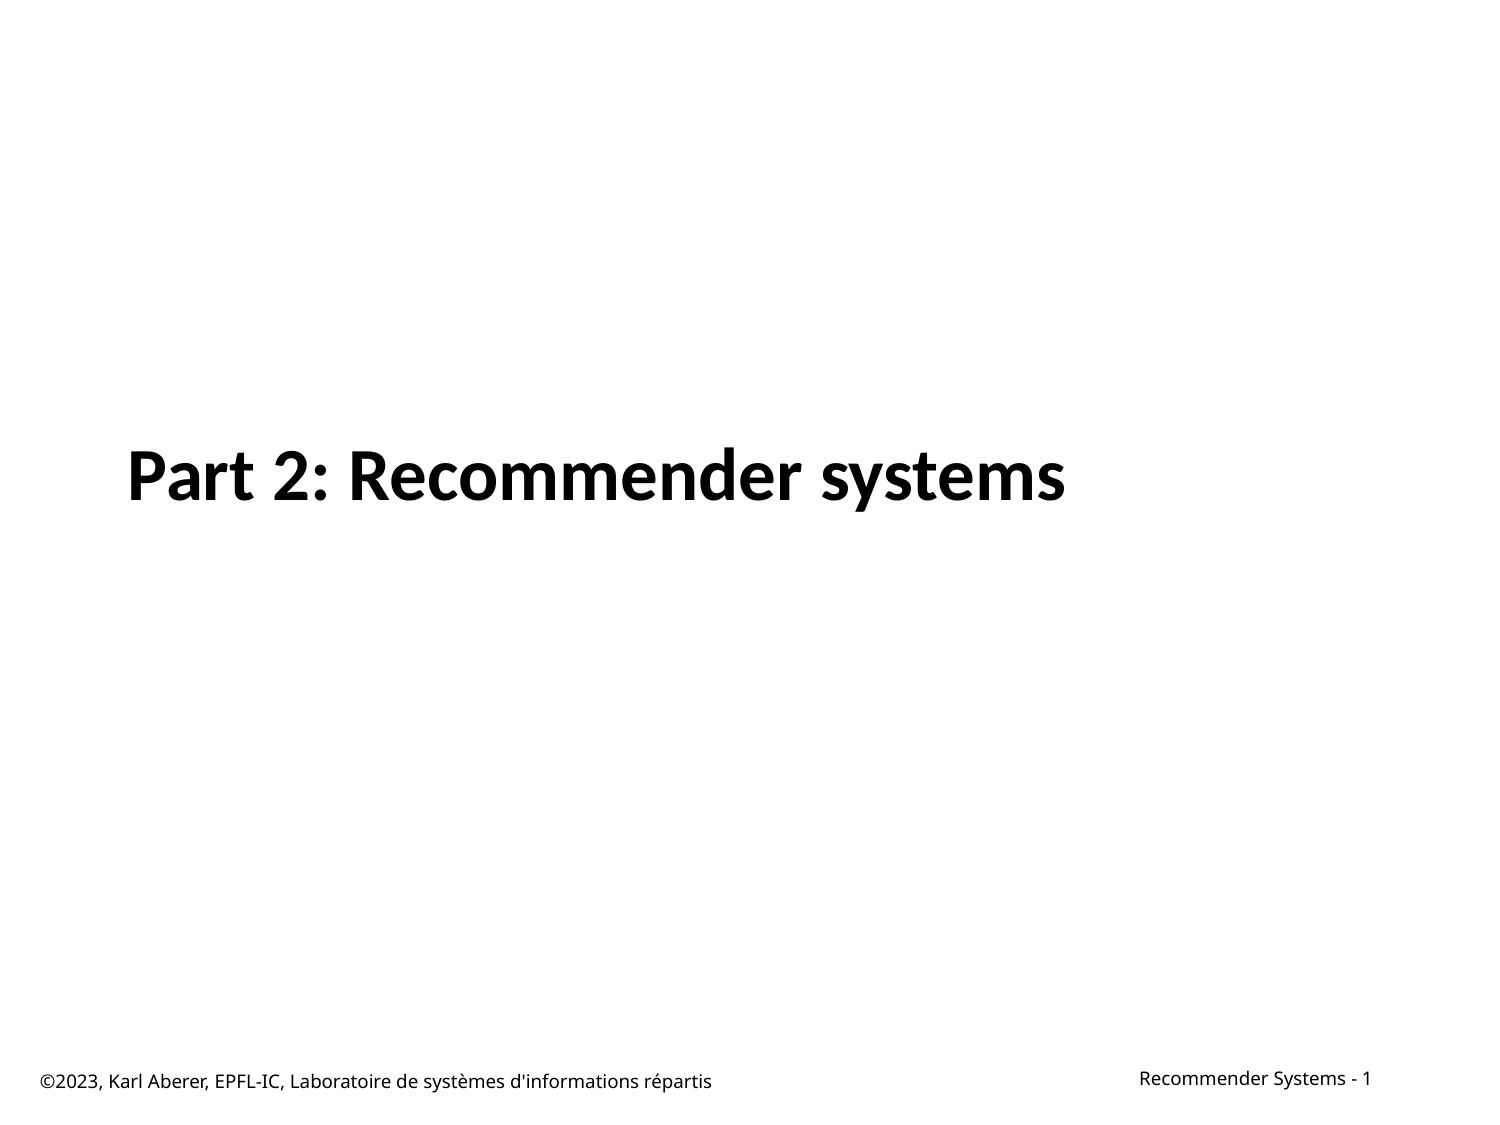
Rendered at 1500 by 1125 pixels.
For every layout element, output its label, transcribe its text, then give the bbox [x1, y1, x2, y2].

title Part 2: Recommender systems [112, 349, 1388, 591]
footer ©2023, Karl Aberer, EPFL-IC, Laboratoire de systèmes d'informations répartis [24, 1062, 988, 1101]
